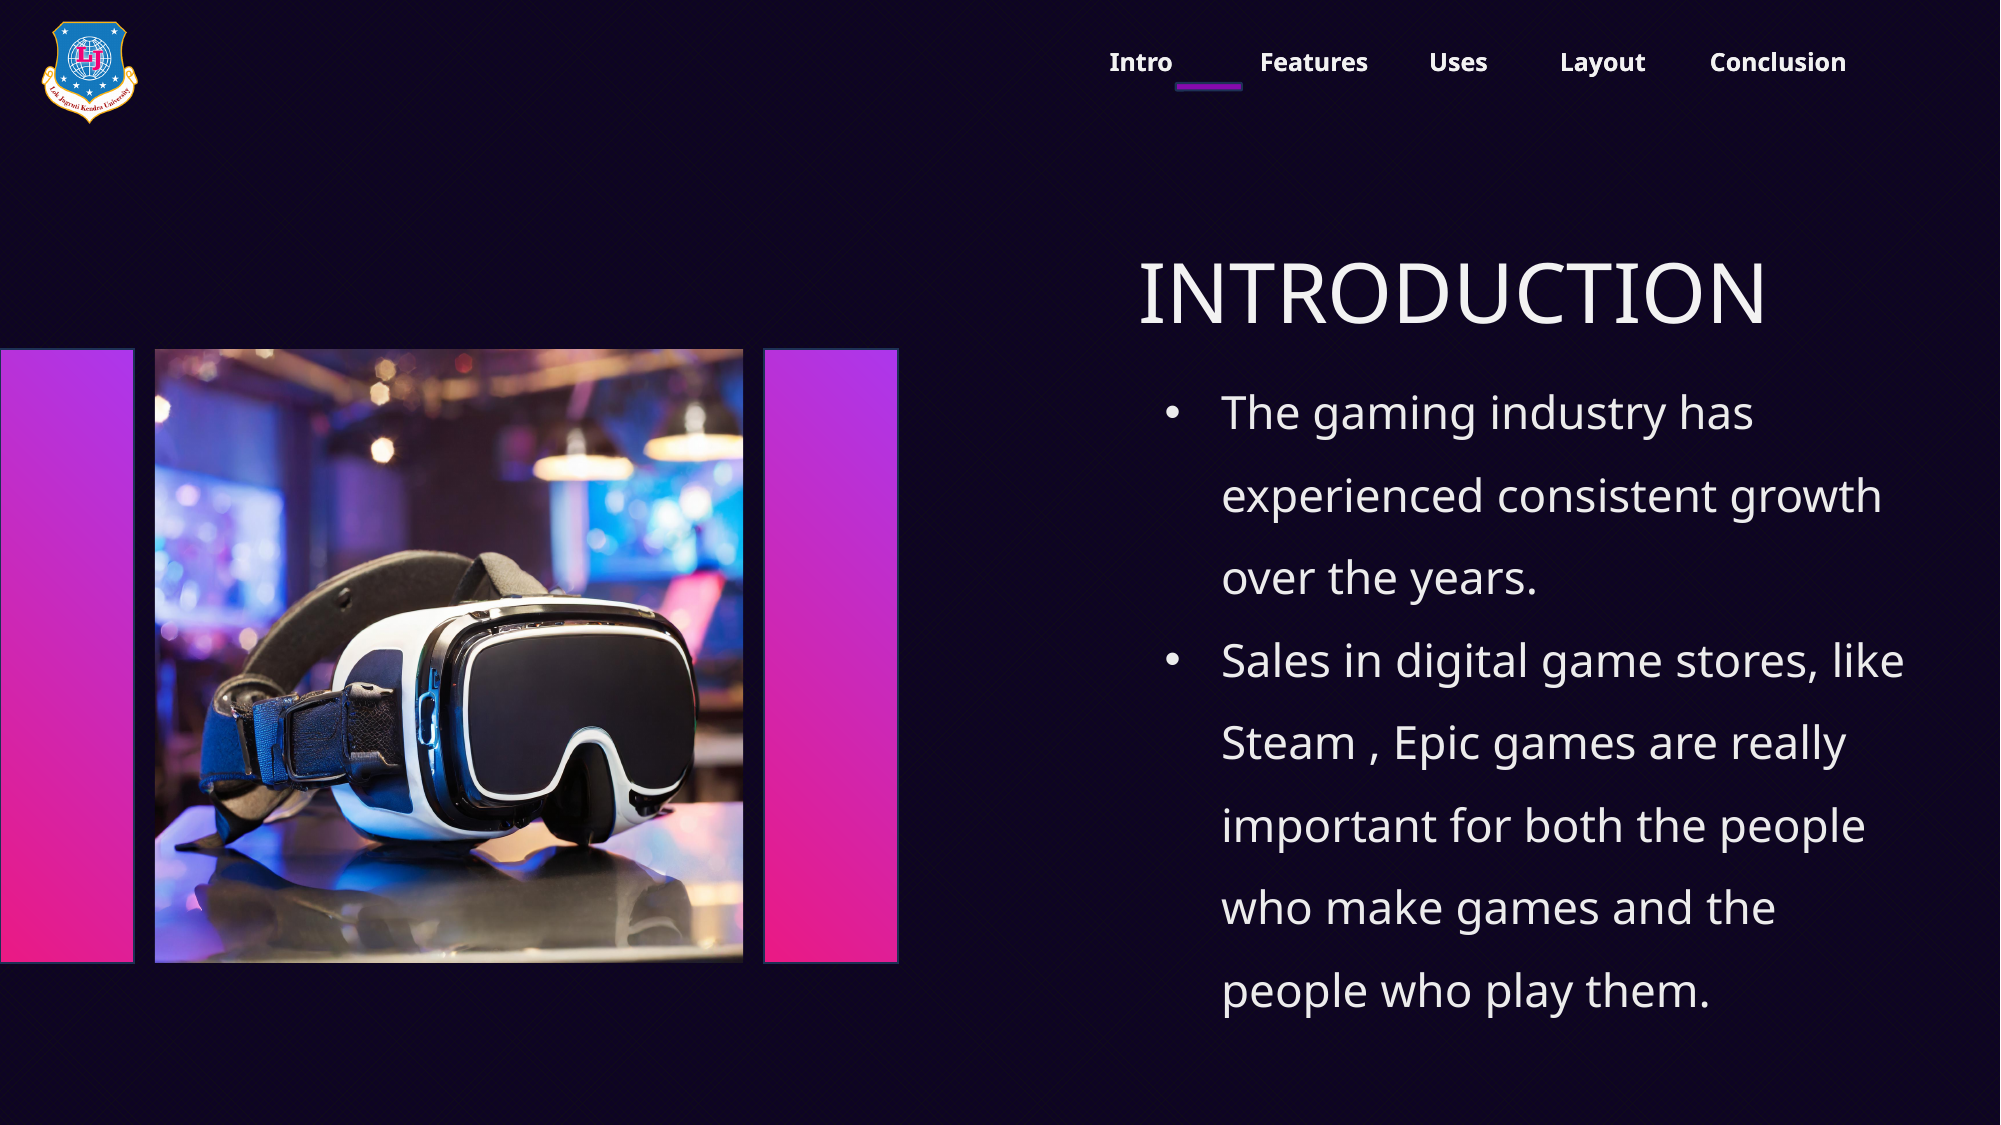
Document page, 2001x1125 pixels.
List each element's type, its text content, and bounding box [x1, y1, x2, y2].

text_box The gaming industry has experienced consistent growth over the years. Sales in digital game stores, like Steam , Epic games are really important for both the people who make games and the people who play them. [1149, 349, 1931, 1024]
picture [41, 11, 144, 126]
text_box INTRODUCTION [1123, 233, 1957, 349]
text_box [92, 39, 1908, 97]
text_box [0, 349, 898, 963]
